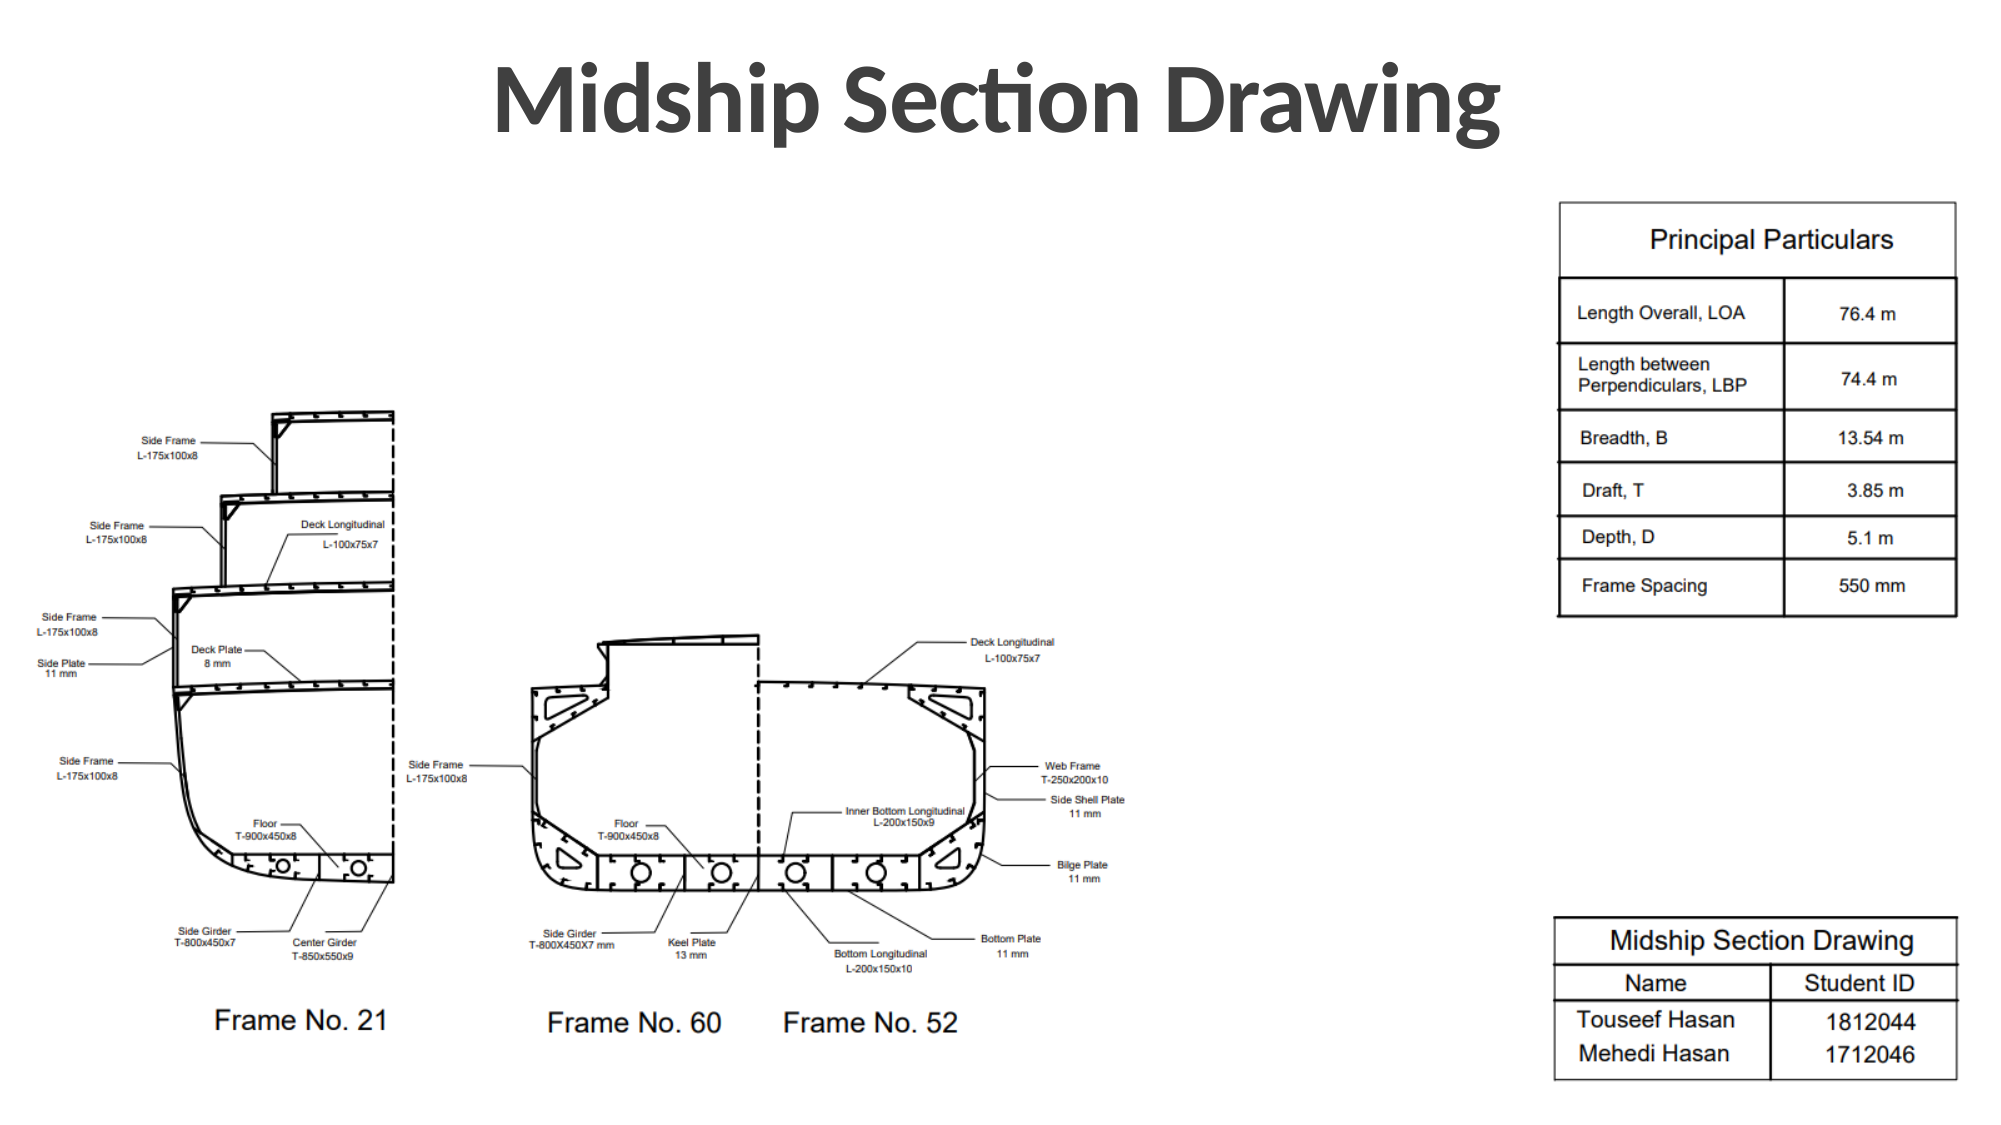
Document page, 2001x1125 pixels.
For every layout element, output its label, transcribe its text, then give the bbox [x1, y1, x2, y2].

picture [6, 179, 1987, 1119]
text_box Midship Section Drawing [171, 43, 1822, 175]
